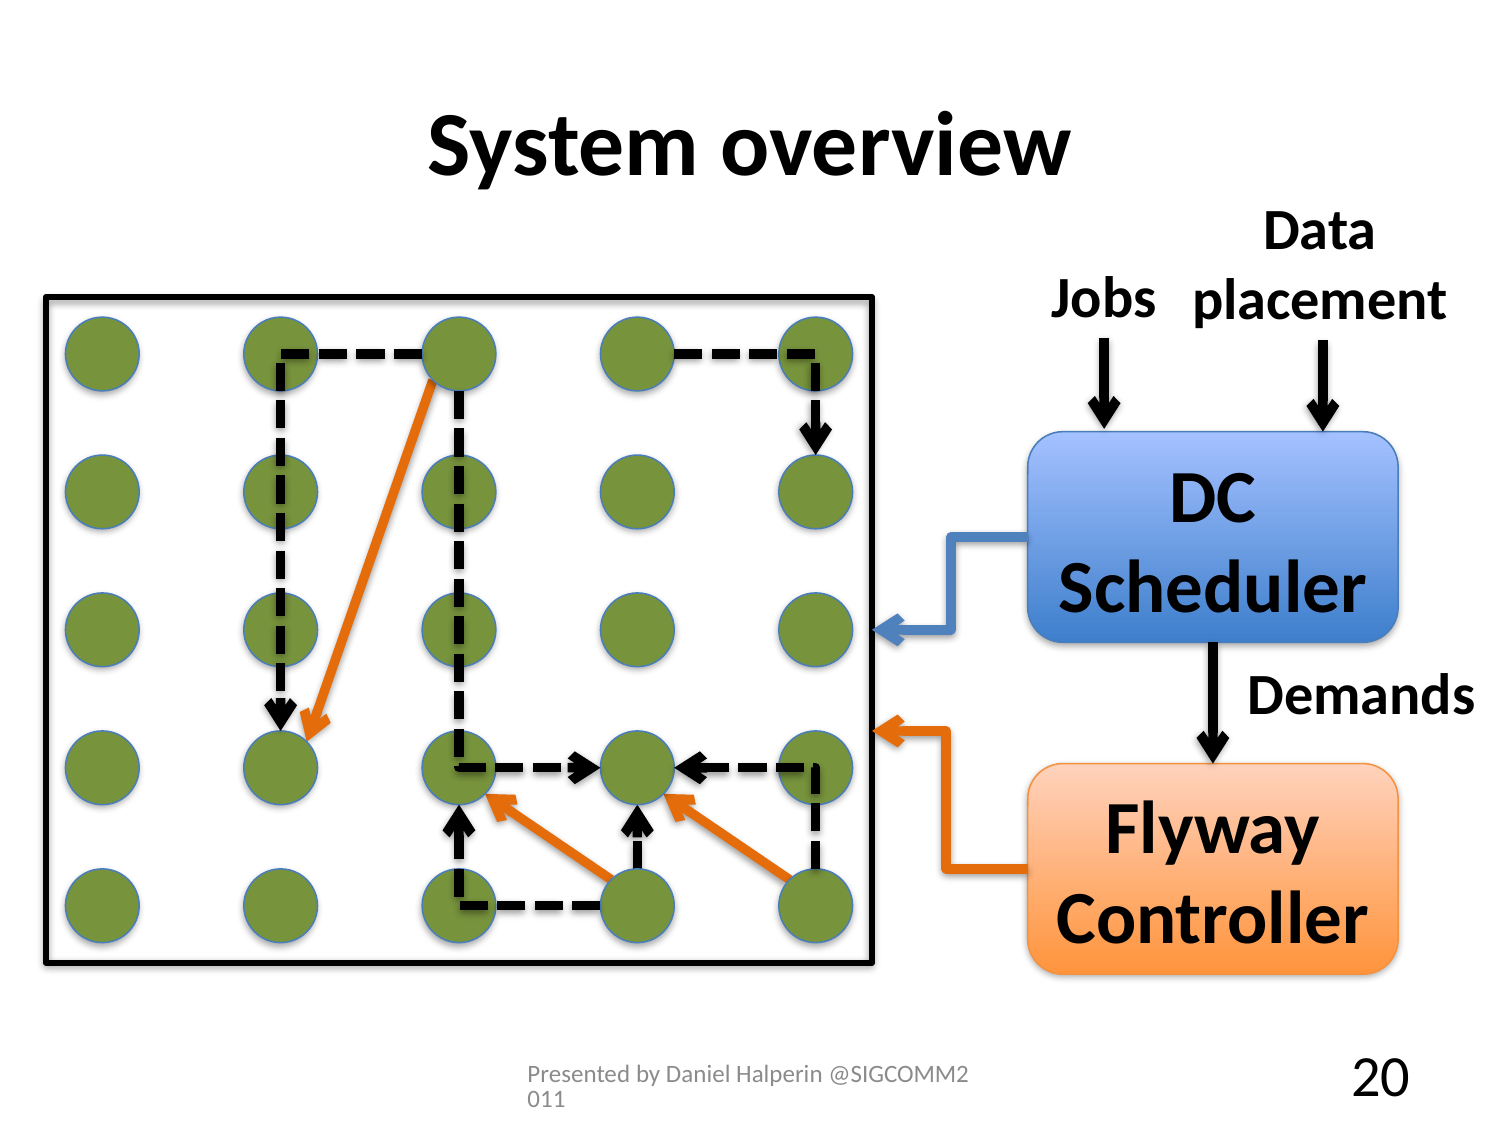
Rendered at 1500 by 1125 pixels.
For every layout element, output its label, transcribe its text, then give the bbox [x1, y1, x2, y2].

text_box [45, 296, 873, 963]
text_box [340, 508, 719, 651]
text_box Demands [1232, 651, 1491, 734]
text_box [280, 353, 423, 732]
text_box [1027, 183, 1500, 643]
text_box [673, 353, 816, 456]
footer Presented by Daniel Halperin @SIGCOMM2011 [512, 1042, 988, 1103]
title System overview [75, 45, 1425, 233]
slide_number 20 [1074, 1042, 1425, 1103]
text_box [871, 730, 1028, 870]
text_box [458, 804, 601, 906]
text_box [694, 747, 796, 890]
text_box Flyway Controller [1026, 762, 1399, 975]
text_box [871, 536, 1028, 631]
